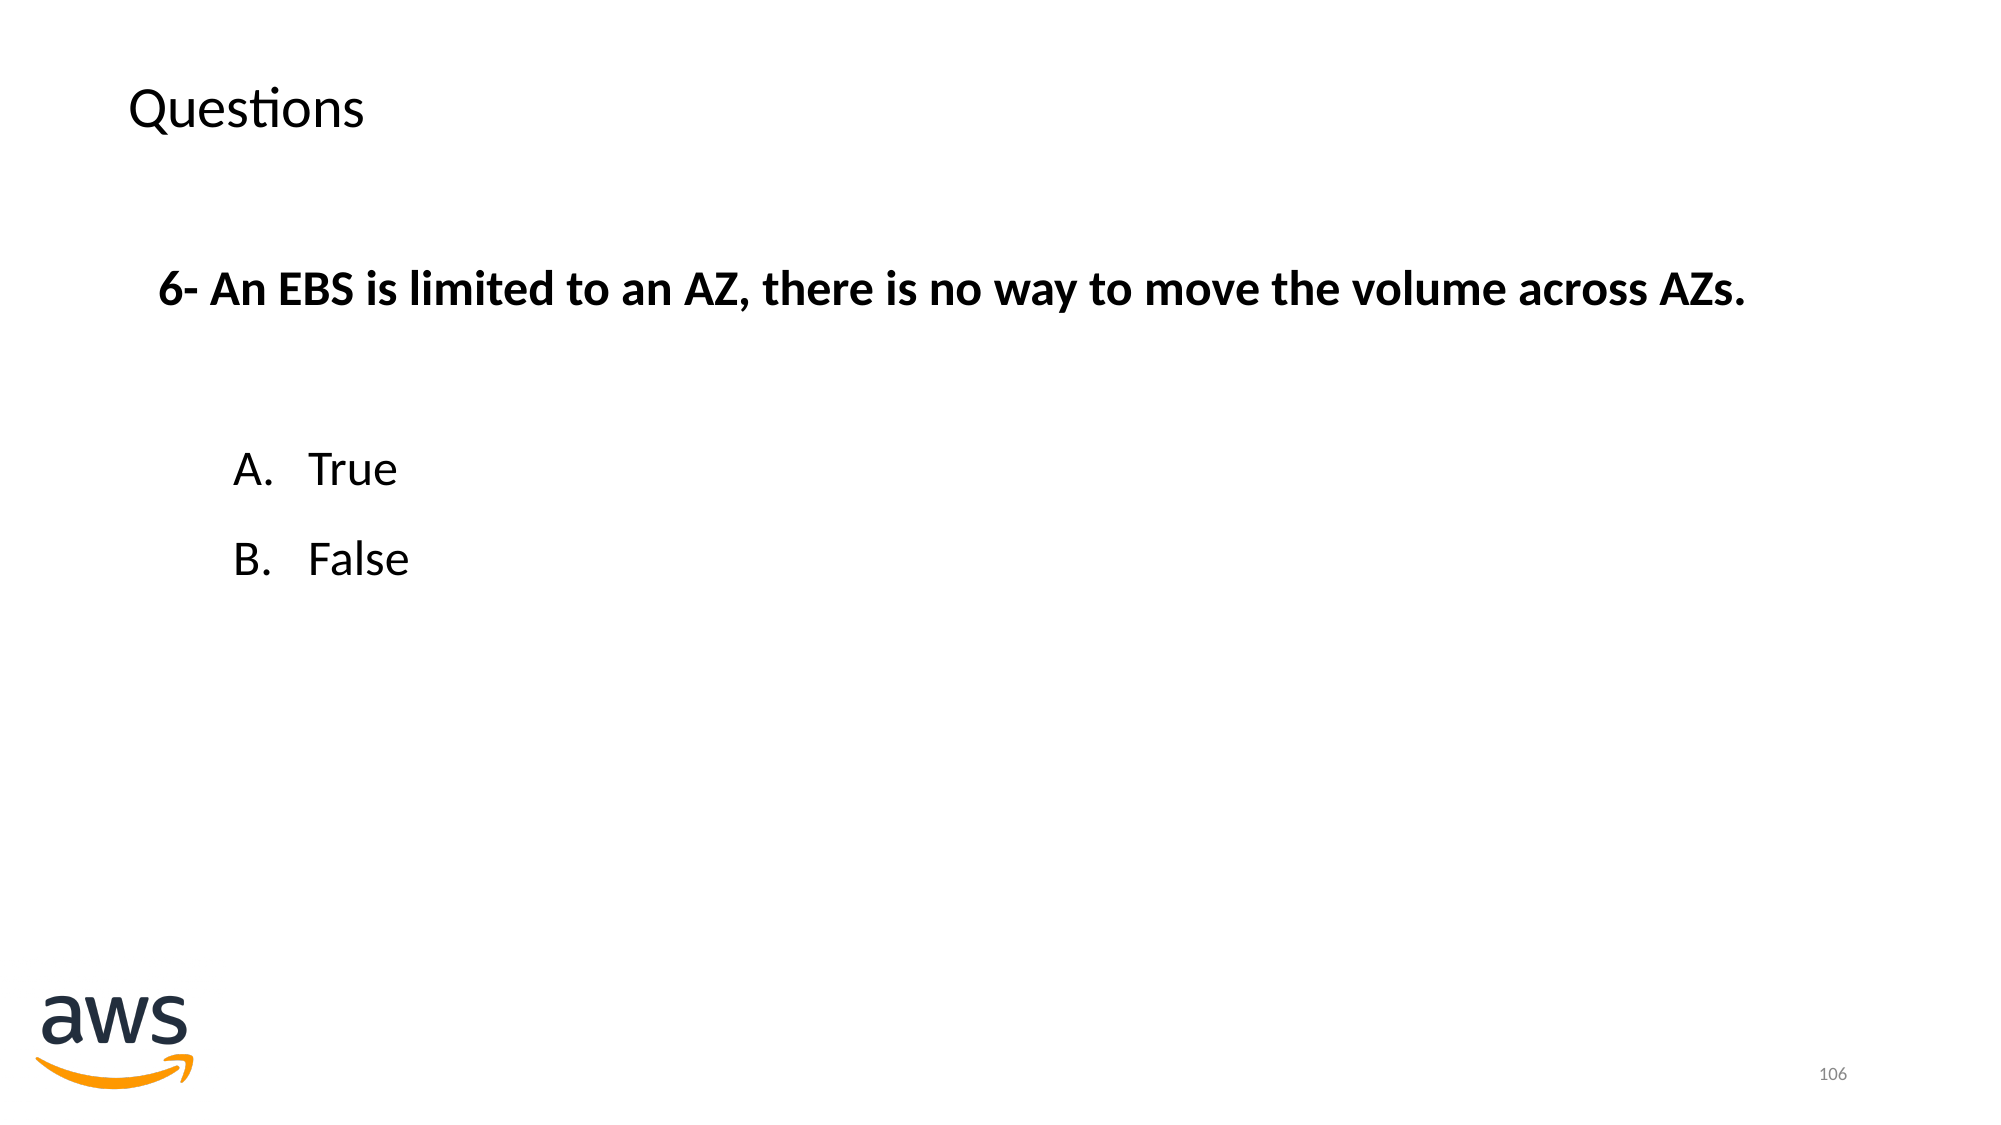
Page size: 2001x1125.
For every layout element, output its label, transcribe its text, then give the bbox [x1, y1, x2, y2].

text_box 6- An EBS is limited to an AZ, there is no way to move the volume across AZs. True False [143, 217, 1826, 683]
picture [0, 956, 227, 1125]
slide_number ‹#› [1412, 1042, 1863, 1103]
title Questions [113, 0, 1495, 218]
